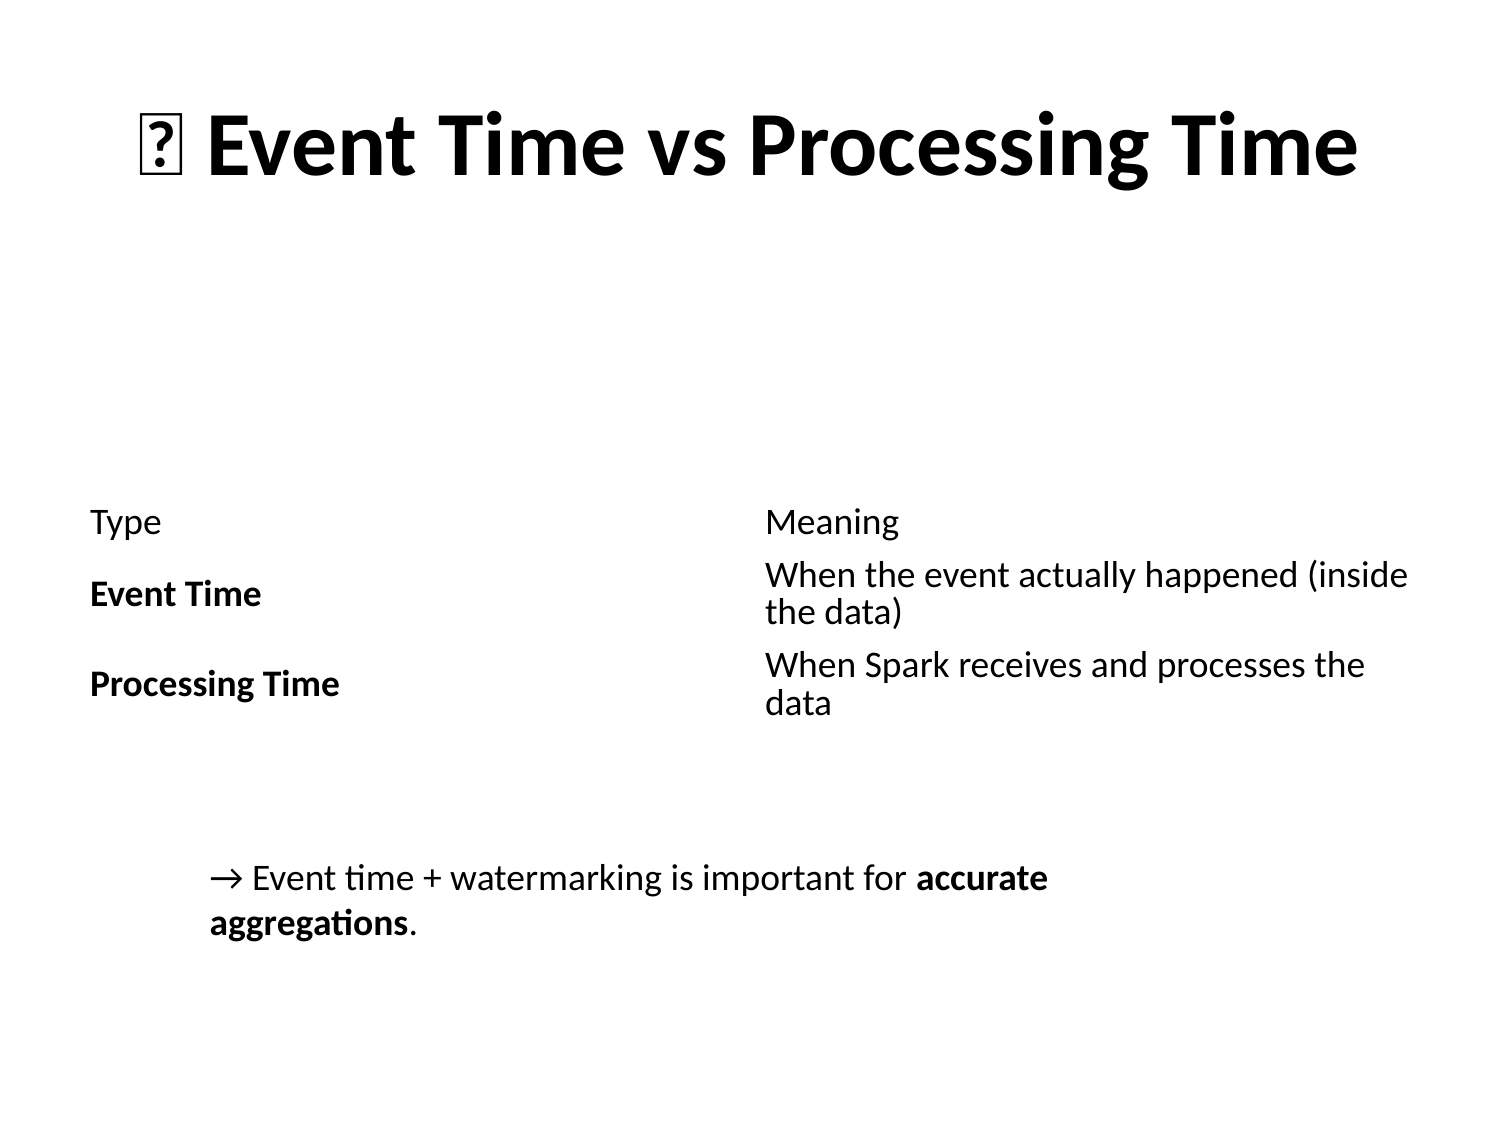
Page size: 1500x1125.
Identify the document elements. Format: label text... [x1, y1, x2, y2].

text_box → Event time + watermarking is important for accurate aggregations. [194, 845, 1093, 951]
table_cell When the event actually happened (inside the data) [750, 552, 1425, 642]
table_header Meaning [750, 499, 1425, 552]
table_cell When Spark receives and processes the data [750, 642, 1425, 733]
table_cell Event Time [75, 552, 750, 642]
title 🔁 Event Time vs Processing Time [75, 45, 1425, 233]
table_cell Processing Time [75, 642, 750, 733]
table_header Type [75, 499, 750, 552]
